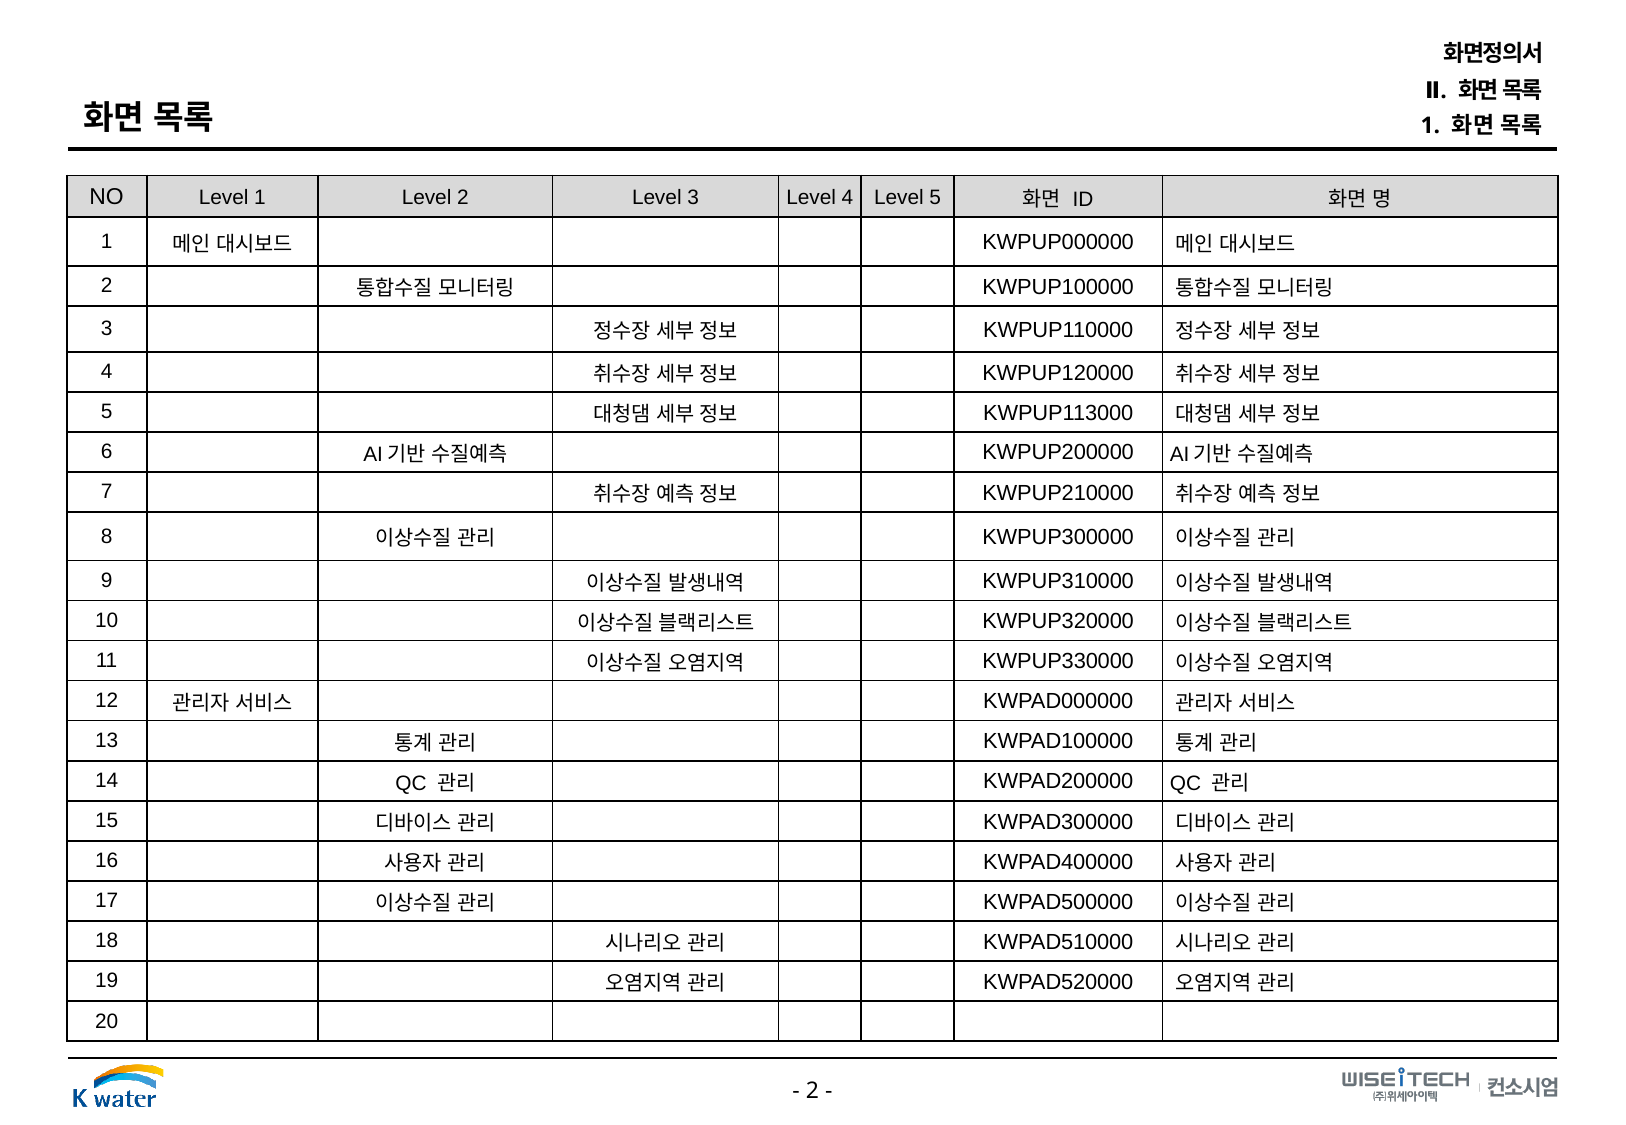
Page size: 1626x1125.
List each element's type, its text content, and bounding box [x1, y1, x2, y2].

table_cell [779, 882, 860, 920]
picture [71, 1062, 167, 1110]
table_cell [553, 1002, 778, 1040]
table_cell KWPUP210000 [955, 473, 1162, 511]
table_cell 8 [68, 513, 146, 560]
table_cell [862, 307, 953, 351]
table_cell 사용자 관리 [1163, 842, 1557, 880]
table_cell [319, 962, 552, 1000]
table_cell 디바이스 관리 [319, 802, 552, 840]
table_cell 17 [68, 882, 146, 920]
table_cell KWPUP300000 [955, 513, 1162, 560]
table_cell 오염지역 관리 [1163, 962, 1557, 1000]
table_cell 이상수질 발생내역 [553, 561, 778, 600]
table_header Level 5 [862, 176, 953, 216]
table_cell [779, 267, 860, 305]
table_cell [553, 882, 778, 920]
table_cell KWPAD400000 [955, 842, 1162, 880]
table_cell [862, 267, 953, 305]
table_cell 4 [68, 353, 146, 391]
table_cell 취수장 세부 정보 [1163, 353, 1557, 391]
table_cell [553, 802, 778, 840]
table_cell KWPAD200000 [955, 762, 1162, 800]
table_cell 정수장 세부 정보 [1163, 307, 1557, 351]
table_cell 관리자 서비스 [1163, 681, 1557, 720]
table_cell 디바이스 관리 [1163, 802, 1557, 840]
table_cell 2 [68, 267, 146, 305]
table_cell [862, 473, 953, 511]
table_cell [148, 561, 317, 600]
table_cell [319, 218, 552, 265]
table_cell KWPAD000000 [955, 681, 1162, 720]
table_cell 이상수질 오염지역 [1163, 641, 1557, 680]
table_cell [319, 353, 552, 391]
table_cell [779, 433, 860, 471]
table_cell 정수장 세부 정보 [553, 307, 778, 351]
table_cell [779, 513, 860, 560]
table_cell [779, 762, 860, 800]
table_cell 13 [68, 721, 146, 760]
table_cell [779, 681, 860, 720]
table_cell [319, 681, 552, 720]
table_cell 6 [68, 433, 146, 471]
table_cell [779, 393, 860, 431]
table_cell [148, 267, 317, 305]
table_cell [553, 267, 778, 305]
table_cell 이상수질 관리 [1163, 882, 1557, 920]
table_cell KWPAD500000 [955, 882, 1162, 920]
table_cell KWPUP310000 [955, 561, 1162, 600]
table_cell [862, 641, 953, 680]
table_cell [553, 762, 778, 800]
table_cell 대청댐 세부 정보 [1163, 393, 1557, 431]
table_cell KWPAD100000 [955, 721, 1162, 760]
table_cell 16 [68, 842, 146, 880]
table_header Level 1 [148, 176, 317, 216]
table_cell [553, 513, 778, 560]
table_cell [862, 1002, 953, 1040]
table_cell [319, 601, 552, 640]
table_cell [148, 721, 317, 760]
table_cell 사용자 관리 [319, 842, 552, 880]
table_cell [862, 922, 953, 960]
table_cell 오염지역 관리 [553, 962, 778, 1000]
table_cell [955, 1002, 1162, 1040]
table_cell KWPUP120000 [955, 353, 1162, 391]
table_cell KWPAD510000 [955, 922, 1162, 960]
table_cell [148, 802, 317, 840]
table_cell 취수장 예측 정보 [553, 473, 778, 511]
table_cell 10 [68, 601, 146, 640]
table_header Level 2 [319, 176, 552, 216]
table_cell [553, 433, 778, 471]
table_cell KWPUP000000 [955, 218, 1162, 265]
table_cell [862, 681, 953, 720]
table_cell [779, 353, 860, 391]
table_cell [862, 433, 953, 471]
table_cell [862, 882, 953, 920]
table_cell 이상수질 블랙리스트 [1163, 601, 1557, 640]
table_header Level 4 [779, 176, 860, 216]
table_cell KWPUP320000 [955, 601, 1162, 640]
table_header NO [68, 176, 146, 216]
table_cell [862, 561, 953, 600]
table_cell [319, 307, 552, 351]
table_cell [1163, 1002, 1557, 1040]
table_cell 이상수질 관리 [319, 513, 552, 560]
table_cell 7 [68, 473, 146, 511]
table_cell 이상수질 관리 [319, 882, 552, 920]
table_cell [553, 721, 778, 760]
table_cell [862, 842, 953, 880]
table_cell 대청댐 세부 정보 [553, 393, 778, 431]
table_cell AI기반 수질예측 [319, 433, 552, 471]
table_cell [779, 802, 860, 840]
table_cell [779, 473, 860, 511]
table_cell [779, 962, 860, 1000]
table_cell [779, 1002, 860, 1040]
table_cell 메인 대시보드 [148, 218, 317, 265]
picture [1333, 1062, 1563, 1110]
table_cell 취수장 세부 정보 [553, 353, 778, 391]
table_cell [862, 513, 953, 560]
table_cell [148, 762, 317, 800]
table_cell [148, 393, 317, 431]
table_cell [319, 1002, 552, 1040]
table_cell [779, 218, 860, 265]
table_cell 9 [68, 561, 146, 600]
table_cell 20 [68, 1002, 146, 1040]
table_cell 취수장 예측 정보 [1163, 473, 1557, 511]
table_cell 통합수질 모니터링 [1163, 267, 1557, 305]
table_cell [779, 641, 860, 680]
table_cell 이상수질 발생내역 [1163, 561, 1557, 600]
table_cell [862, 393, 953, 431]
table_cell [779, 922, 860, 960]
table_cell [319, 393, 552, 431]
table_cell [862, 962, 953, 1000]
table_cell 19 [68, 962, 146, 1000]
table_cell 이상수질 오염지역 [553, 641, 778, 680]
table_cell KWPAD520000 [955, 962, 1162, 1000]
table_cell 시나리오 관리 [553, 922, 778, 960]
table_cell [148, 882, 317, 920]
table_cell KWPUP113000 [955, 393, 1162, 431]
table_cell [148, 601, 317, 640]
table_cell 11 [68, 641, 146, 680]
table_cell 관리자 서비스 [148, 681, 317, 720]
table_cell 통합수질 모니터링 [319, 267, 552, 305]
table_cell [779, 307, 860, 351]
table_cell AI기반 수질예측 [1163, 433, 1557, 471]
table_cell [862, 601, 953, 640]
table_cell [553, 842, 778, 880]
table_cell 이상수질 관리 [1163, 513, 1557, 560]
table_cell [553, 218, 778, 265]
table_cell KWPUP100000 [955, 267, 1162, 305]
table_cell 시나리오 관리 [1163, 922, 1557, 960]
table_cell [148, 433, 317, 471]
table_header Level 3 [553, 176, 778, 216]
table_cell 통계 관리 [319, 721, 552, 760]
table_cell [319, 561, 552, 600]
table_cell [862, 762, 953, 800]
table_cell [148, 513, 317, 560]
table_cell QC 관리 [1163, 762, 1557, 800]
table_cell [148, 842, 317, 880]
table_cell 14 [68, 762, 146, 800]
table_cell [779, 842, 860, 880]
list Ⅱ. 화면 목록 [1097, 76, 1558, 106]
table_cell [148, 641, 317, 680]
table_cell [862, 218, 953, 265]
table_cell [779, 561, 860, 600]
table_cell [779, 721, 860, 760]
table_cell 12 [68, 681, 146, 720]
list 화면정의서 [1097, 39, 1558, 69]
table_cell 15 [68, 802, 146, 840]
table_cell 1 [68, 218, 146, 265]
table_cell KWPUP110000 [955, 307, 1162, 351]
table_cell [148, 922, 317, 960]
table_cell 5 [68, 393, 146, 431]
list 화면 목록 [68, 93, 1084, 141]
table_header 화면 ID [955, 176, 1162, 216]
table_cell [148, 307, 317, 351]
table_cell KWPUP330000 [955, 641, 1162, 680]
table_cell 3 [68, 307, 146, 351]
table_cell 통계 관리 [1163, 721, 1557, 760]
table_cell [148, 1002, 317, 1040]
table_cell KWPAD300000 [955, 802, 1162, 840]
table_cell KWPUP200000 [955, 433, 1162, 471]
table_cell QC 관리 [319, 762, 552, 800]
table_cell [148, 962, 317, 1000]
table_cell [779, 601, 860, 640]
table_cell 18 [68, 922, 146, 960]
table_header 화면 명 [1163, 176, 1557, 216]
table_cell [862, 721, 953, 760]
table_cell [319, 641, 552, 680]
table_cell 메인 대시보드 [1163, 218, 1557, 265]
list 1. 화면 목록 [1097, 111, 1558, 141]
table_cell [148, 473, 317, 511]
table_cell [862, 802, 953, 840]
table_cell 이상수질 블랙리스트 [553, 601, 778, 640]
table_cell [148, 353, 317, 391]
table_cell [319, 473, 552, 511]
table_cell [553, 681, 778, 720]
table_cell [862, 353, 953, 391]
table_cell [319, 922, 552, 960]
